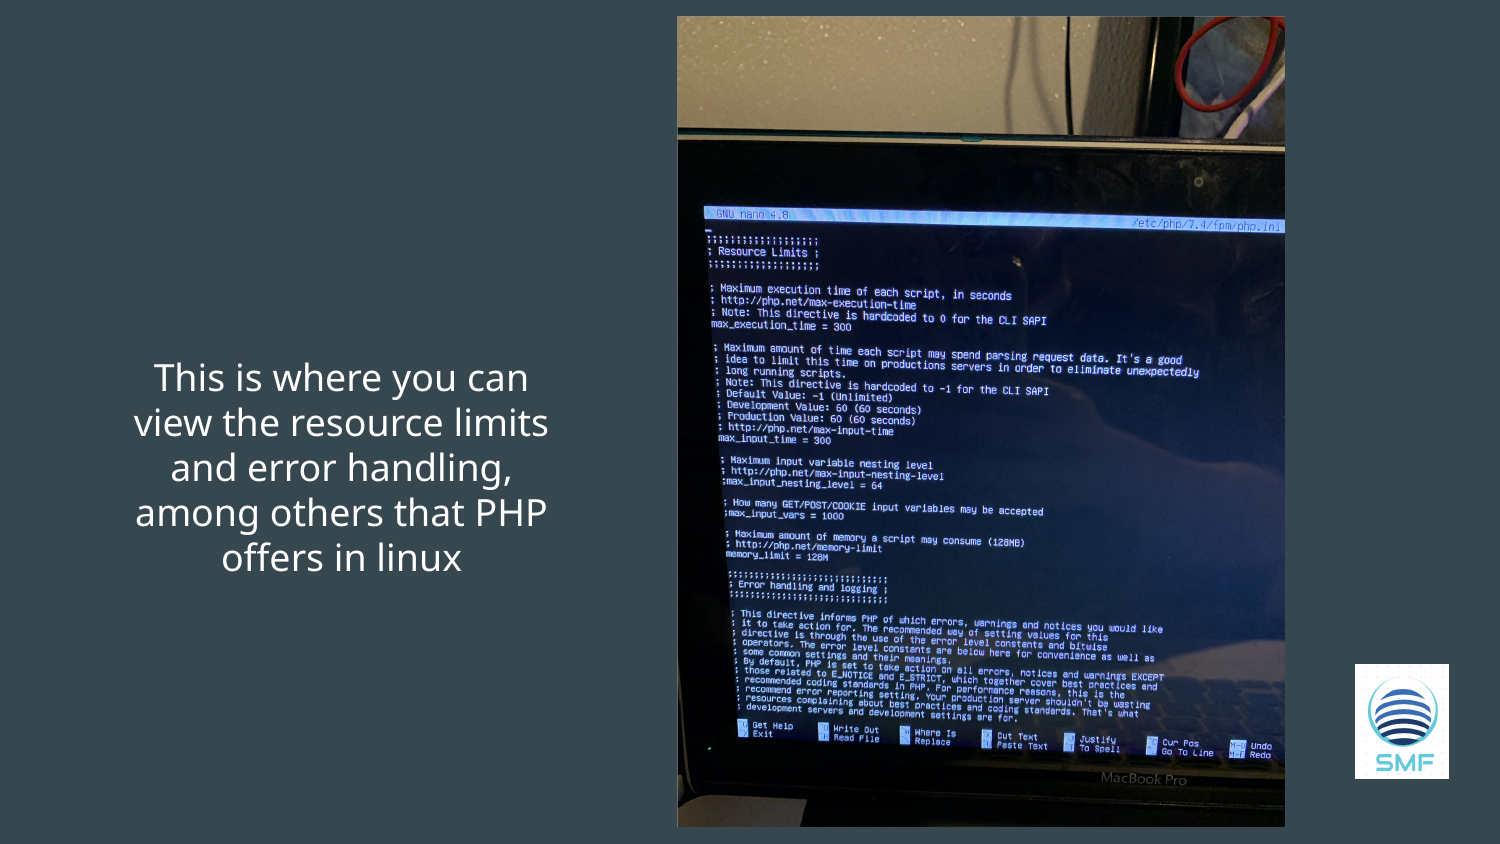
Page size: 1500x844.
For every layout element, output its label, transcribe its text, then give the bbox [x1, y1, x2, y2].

text_box This is where you can view the resource limits and error handling, among others that PHP offers in linux [104, 338, 570, 594]
picture [575, 17, 1450, 826]
